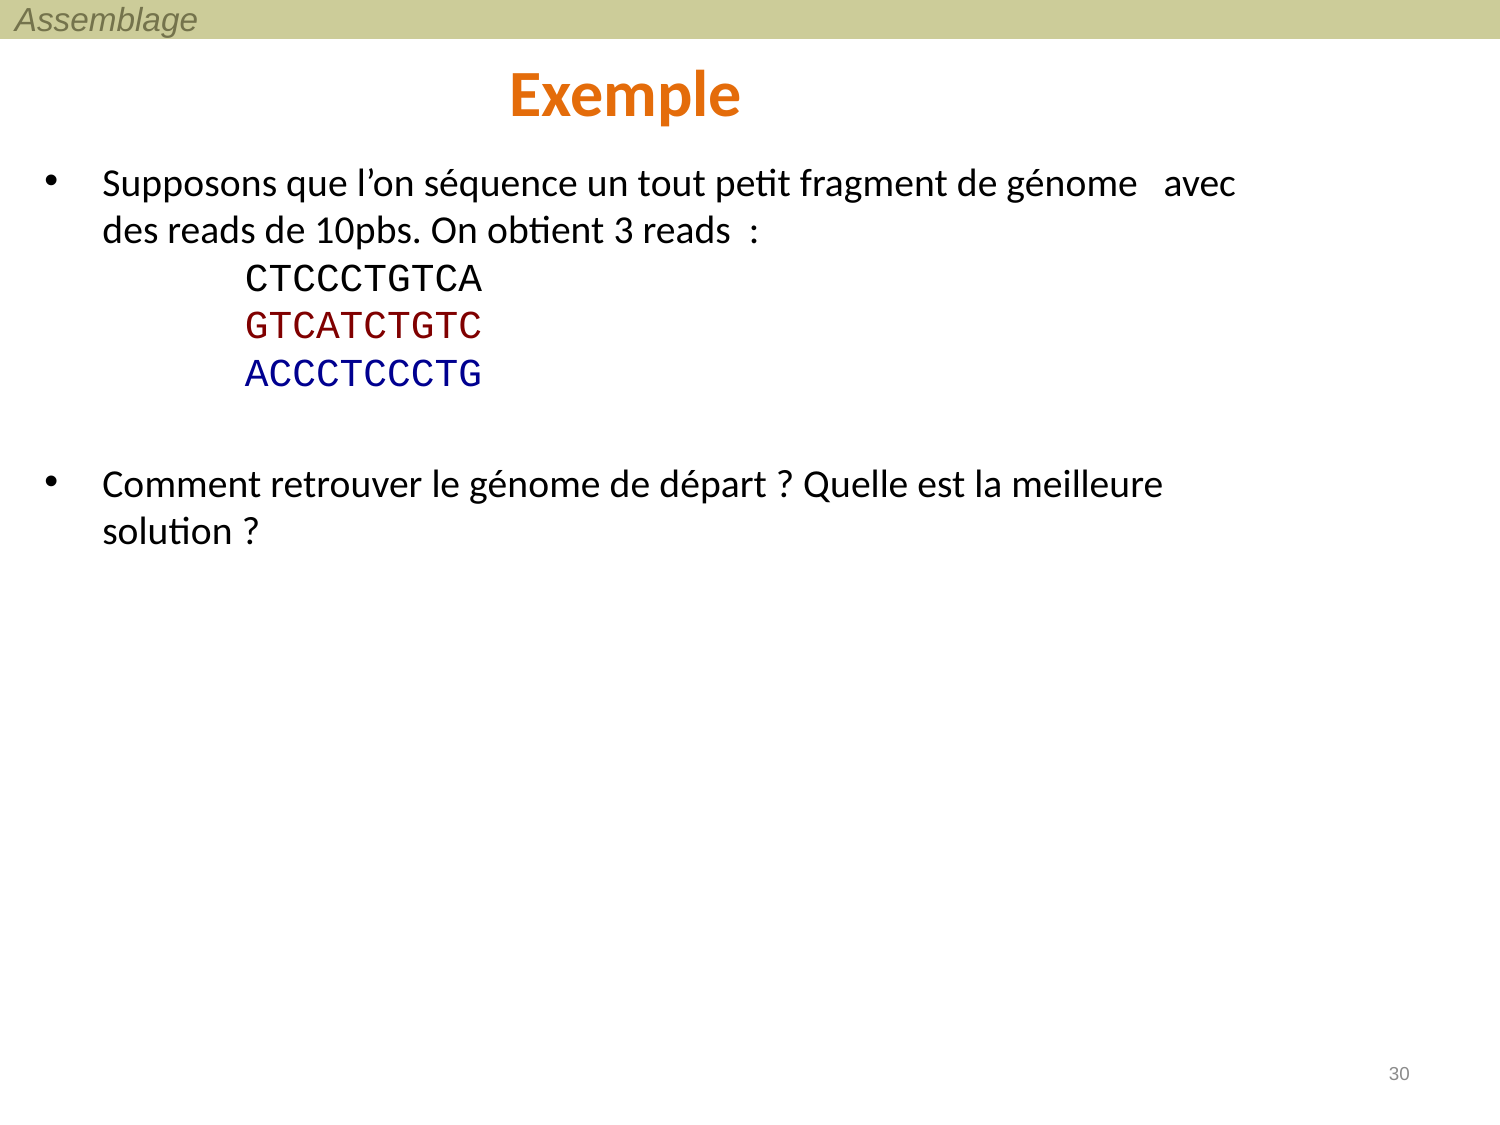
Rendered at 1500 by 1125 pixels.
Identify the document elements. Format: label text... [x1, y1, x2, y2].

title Exemple [454, 42, 798, 138]
list Supposons que l’on séquence un tout petit fragment de génome avec des reads de 10pbs. On obtient 3 reads : CTCCCTGTCA GTCATCTGTC ACCCTCCCTG Comment retrouver le génome de départ ? Quelle est la meilleure solution ? [29, 149, 1305, 563]
text_box Assemblage [0, 0, 1500, 36]
slide_number 30 [1074, 1042, 1425, 1103]
